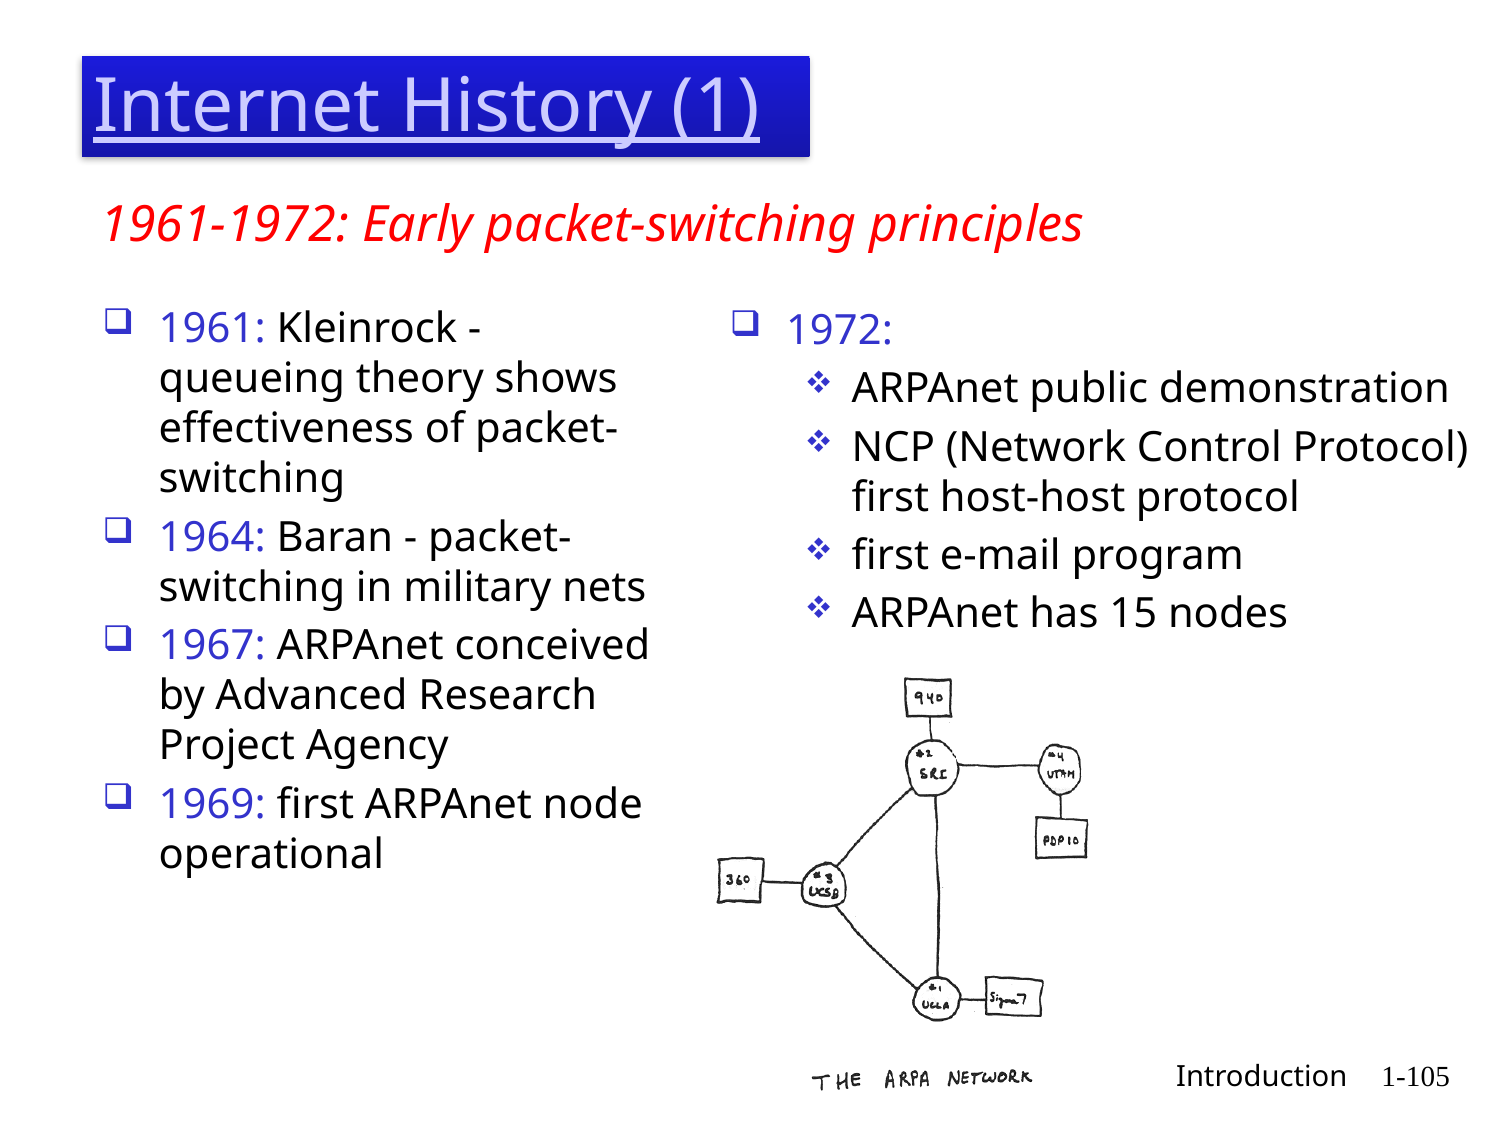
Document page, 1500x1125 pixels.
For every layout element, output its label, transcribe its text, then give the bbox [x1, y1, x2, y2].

title Internet History (1) [77, 54, 1354, 162]
list 1972: ARPAnet public demonstration NCP (Network Control Protocol) first host-host protocol first e-mail program ARPAnet has 15 nodes [714, 295, 1500, 1026]
list 1961: Kleinrock - queueing theory shows effectiveness of packet-switching 1964: Baran - packet-switching in military nets 1967: ARPAnet conceived by Advanced Research Project Agency 1969: first ARPAnet node operational [87, 293, 694, 1026]
picture [645, 650, 1135, 1125]
slide_number 1-105 [1362, 1049, 1466, 1125]
footer Introduction [1138, 1049, 1362, 1125]
text_box 1961-1972: Early packet-switching principles [85, 168, 1361, 275]
